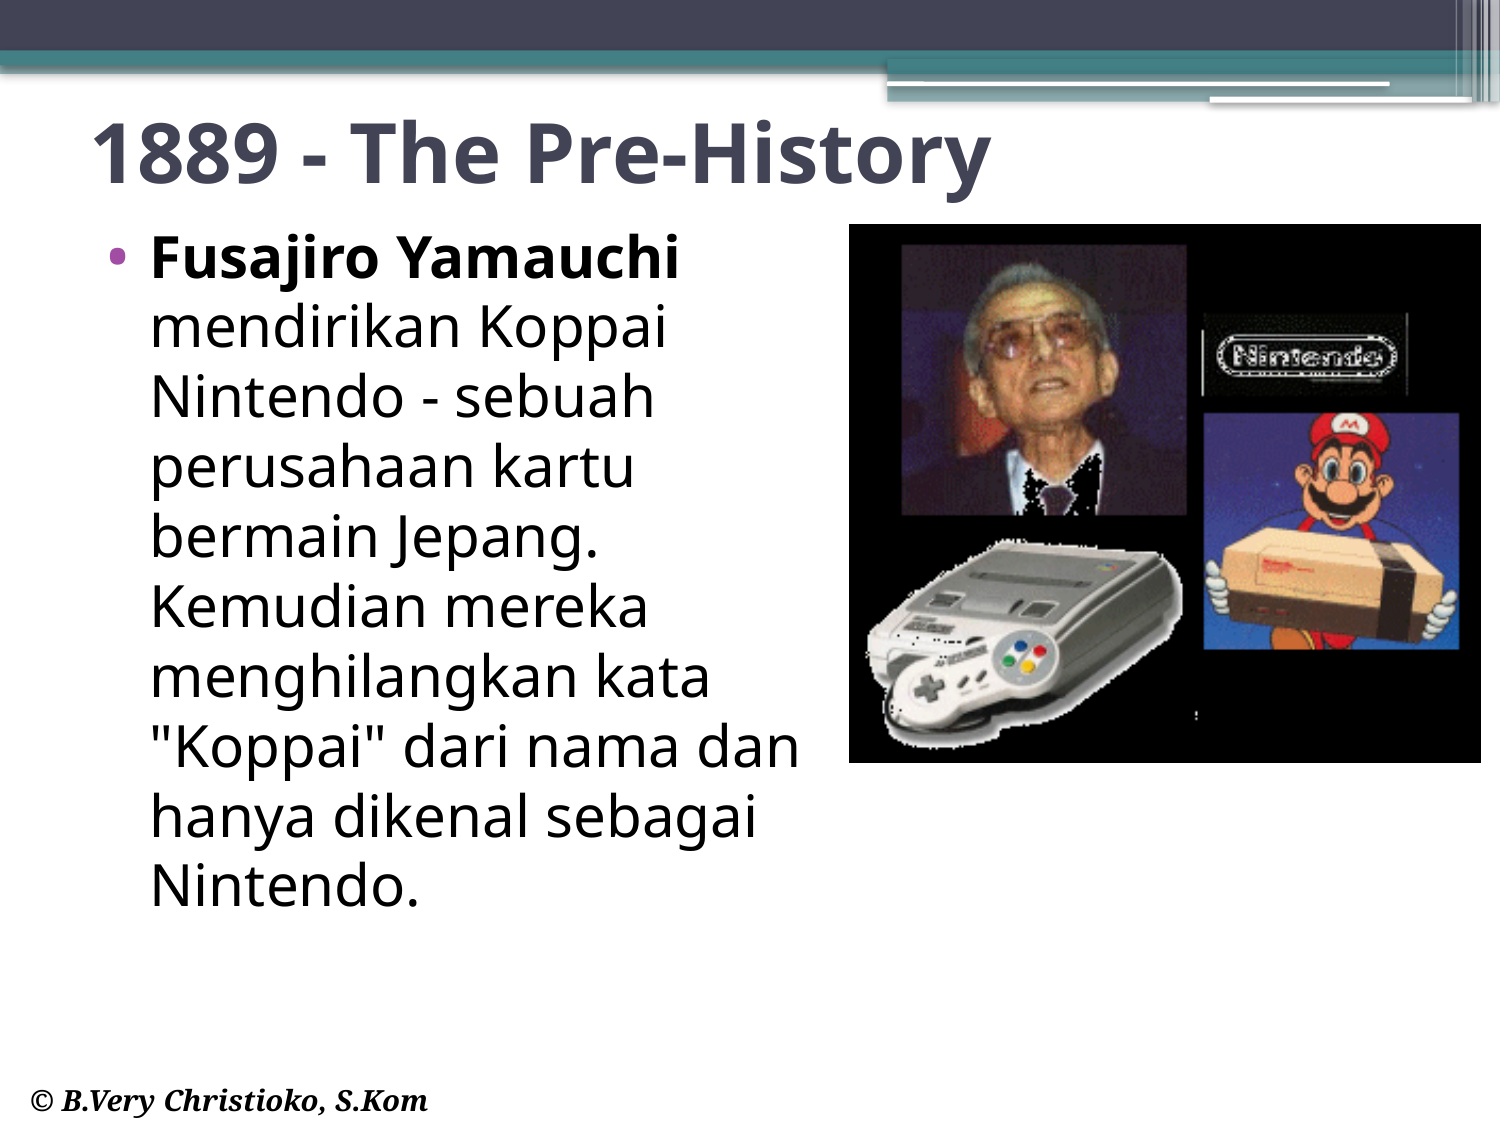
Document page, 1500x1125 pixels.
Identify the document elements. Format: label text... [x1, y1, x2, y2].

picture [849, 224, 1482, 763]
list Fusajiro Yamauchi mendirikan Koppai Nintendo - sebuah perusahaan kartu bermain Jepang. Kemudian mereka menghilangkan kata "Koppai" dari nama dan hanya dikenal sebagai Nintendo. [75, 212, 850, 1079]
title 1889 - The Pre-History [75, 62, 1425, 222]
text_box © B.Very Christioko, S.Kom [15, 1074, 444, 1125]
